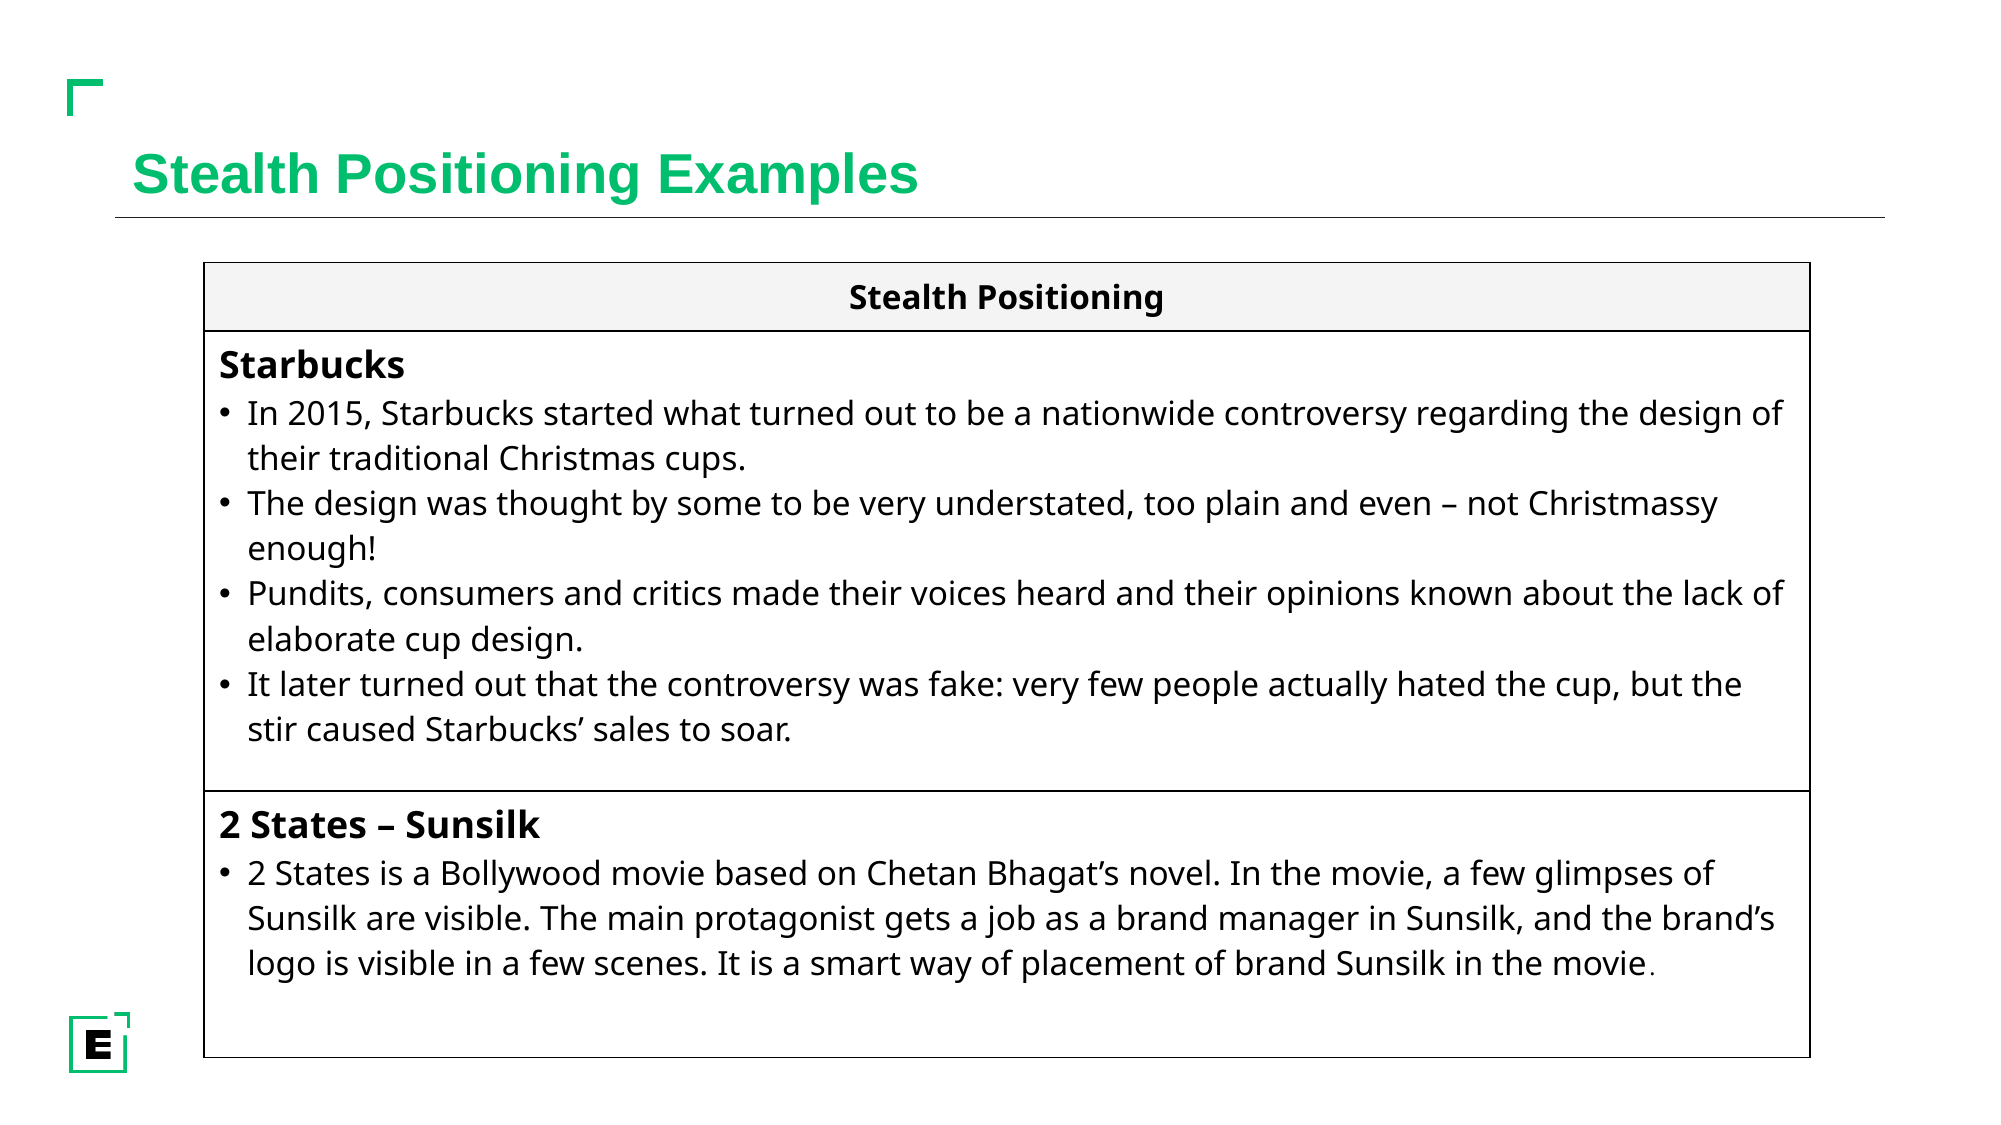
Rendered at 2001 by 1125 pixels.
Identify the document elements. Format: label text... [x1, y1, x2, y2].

table_cell Starbucks In 2015, Starbucks started what turned out to be a nationwide controversy regarding the design of their traditional Christmas cups. The design was thought by some to be very understated, too plain and even – not Christmassy enough! Pundits, consumers and critics made their voices heard and their opinions known about the lack of elaborate cup design. It later turned out that the controversy was fake: very few people actually hated the cup, but the stir caused Starbucks’ sales to soar. [205, 332, 1809, 790]
picture [69, 1012, 130, 1073]
table_header Stealth Positioning [205, 263, 1809, 330]
table_cell 2 States – Sunsilk 2 States is a Bollywood movie based on Chetan Bhagat’s novel. In the movie, a few glimpses of Sunsilk are visible. The main protagonist gets a job as a brand manager in Sunsilk, and the brand’s logo is visible in a few scenes. It is a smart way of placement of brand Sunsilk in the movie. [205, 792, 1809, 1057]
title Stealth Positioning Examples [114, 74, 1751, 265]
